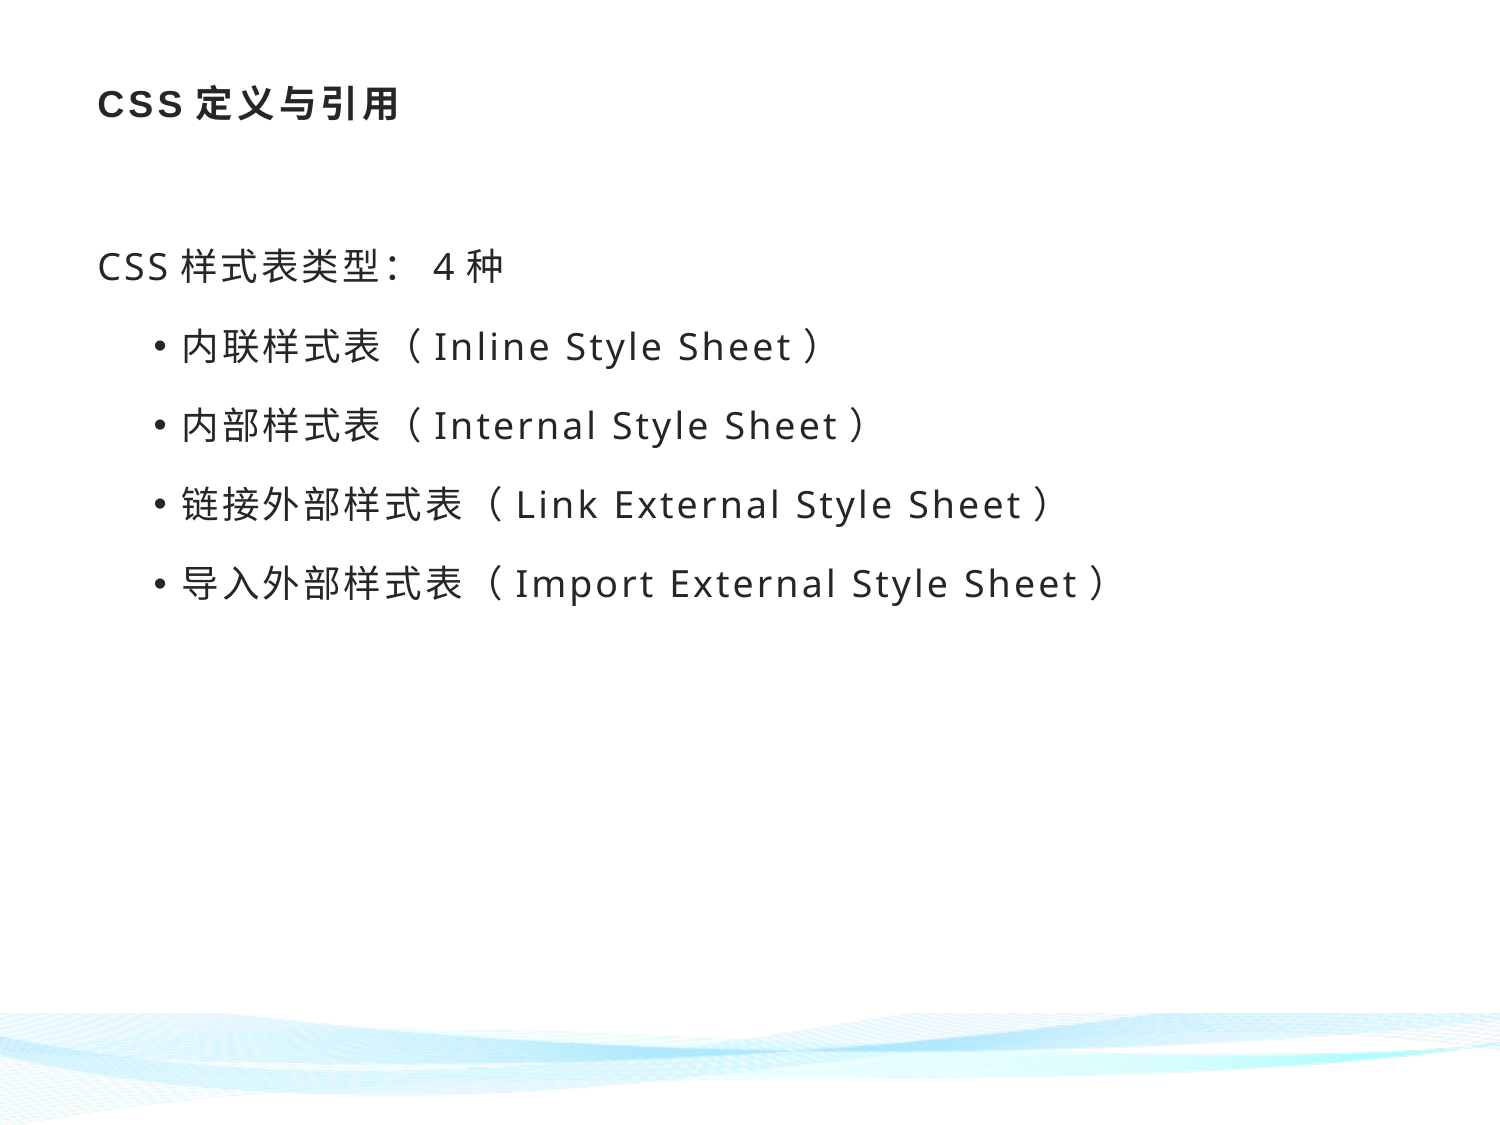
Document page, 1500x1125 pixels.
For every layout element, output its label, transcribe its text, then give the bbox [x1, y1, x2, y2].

title CSS定义与引用 [82, 72, 1418, 146]
list CSS样式表类型：4种 内联样式表（Inline Style Sheet） 内部样式表（Internal Style Sheet） 链接外部样式表（Link External Style Sheet） 导入外部样式表（Import External Style Sheet） [82, 156, 1418, 1041]
picture [0, 1013, 1500, 1125]
